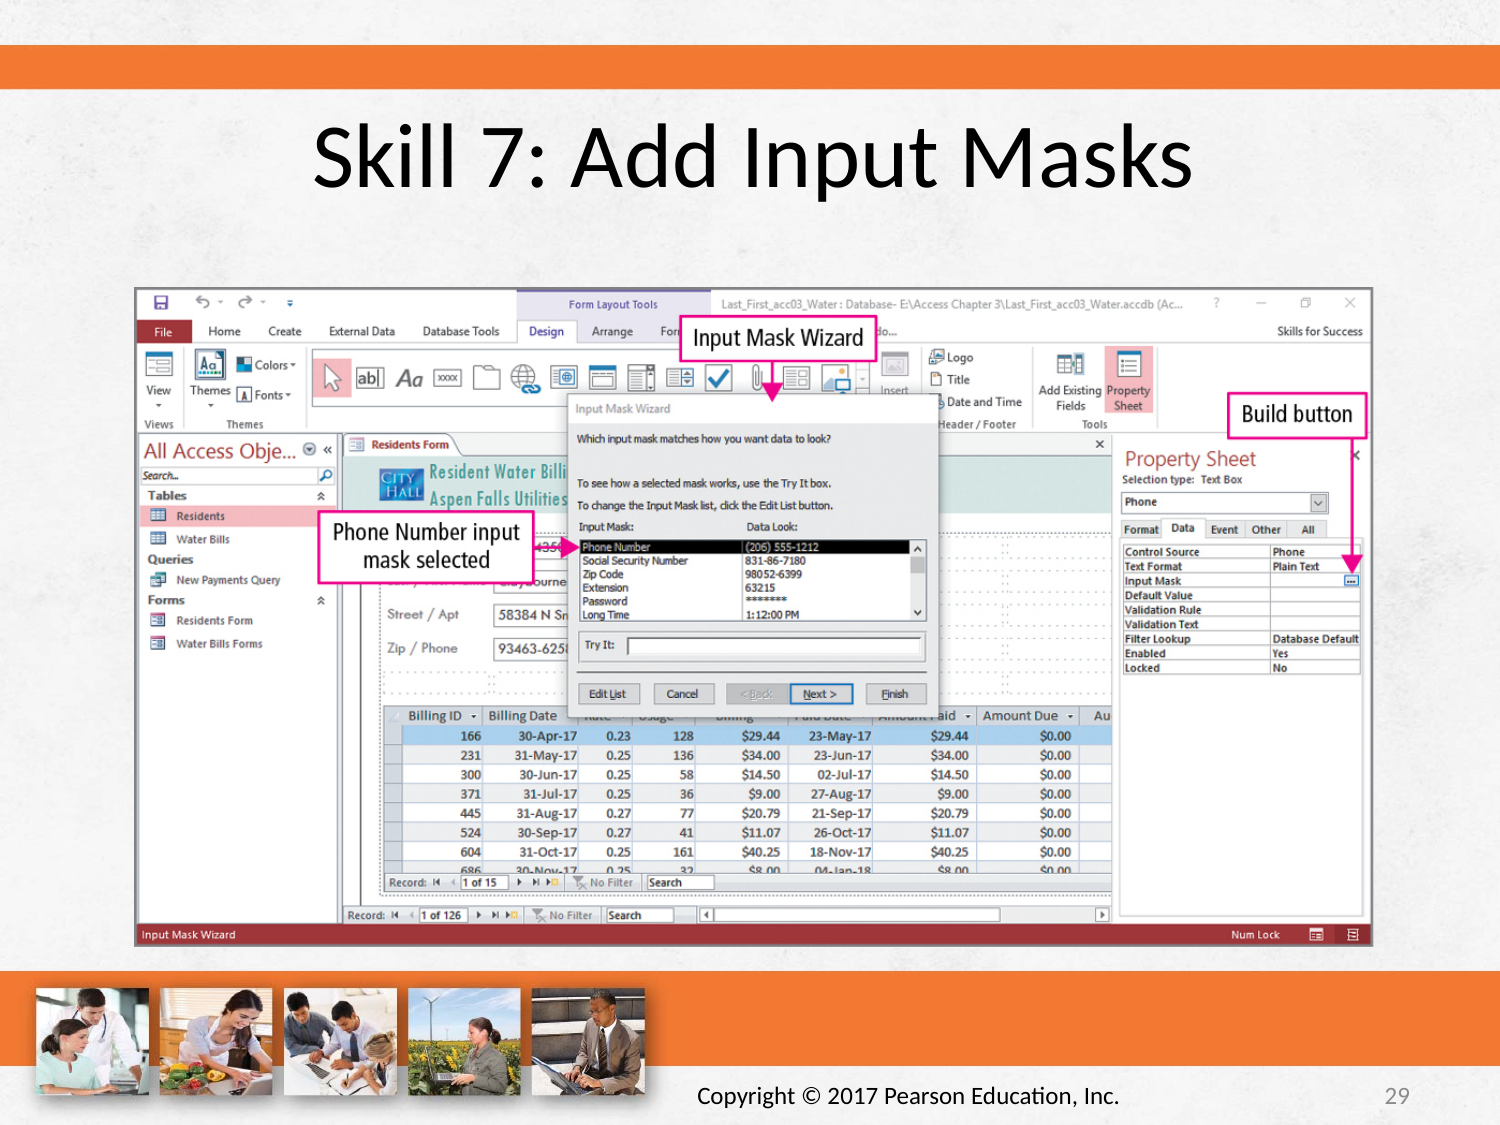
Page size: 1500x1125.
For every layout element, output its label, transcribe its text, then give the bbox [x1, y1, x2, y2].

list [134, 287, 1374, 948]
footer Copyright © 2017 Pearson Education, Inc. [649, 1065, 1074, 1125]
title Skill 7: Add Input Masks [108, 87, 1401, 251]
slide_number 29 [1074, 1065, 1425, 1125]
picture [0, 0, 1500, 1125]
